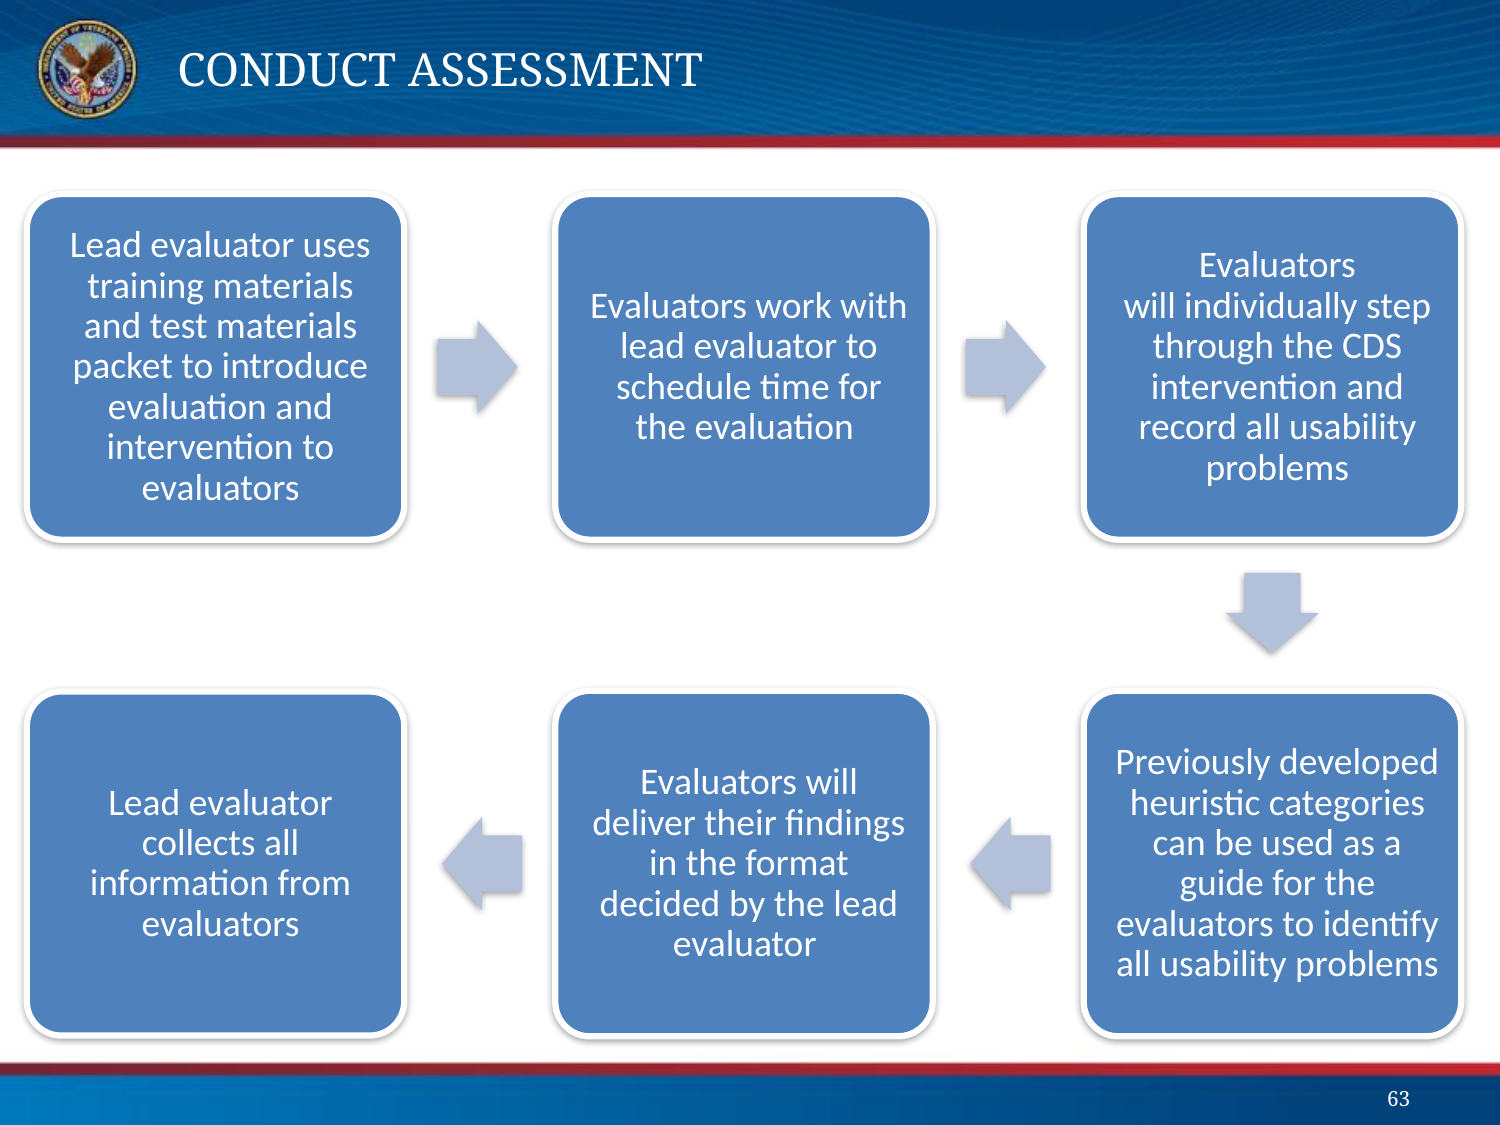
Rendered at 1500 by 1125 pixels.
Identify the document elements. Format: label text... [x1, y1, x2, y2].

picture [0, 0, 1500, 1125]
title Conduct Assessment [162, 12, 1425, 124]
slide_number 63 [1074, 1074, 1425, 1125]
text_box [25, 177, 1463, 1054]
